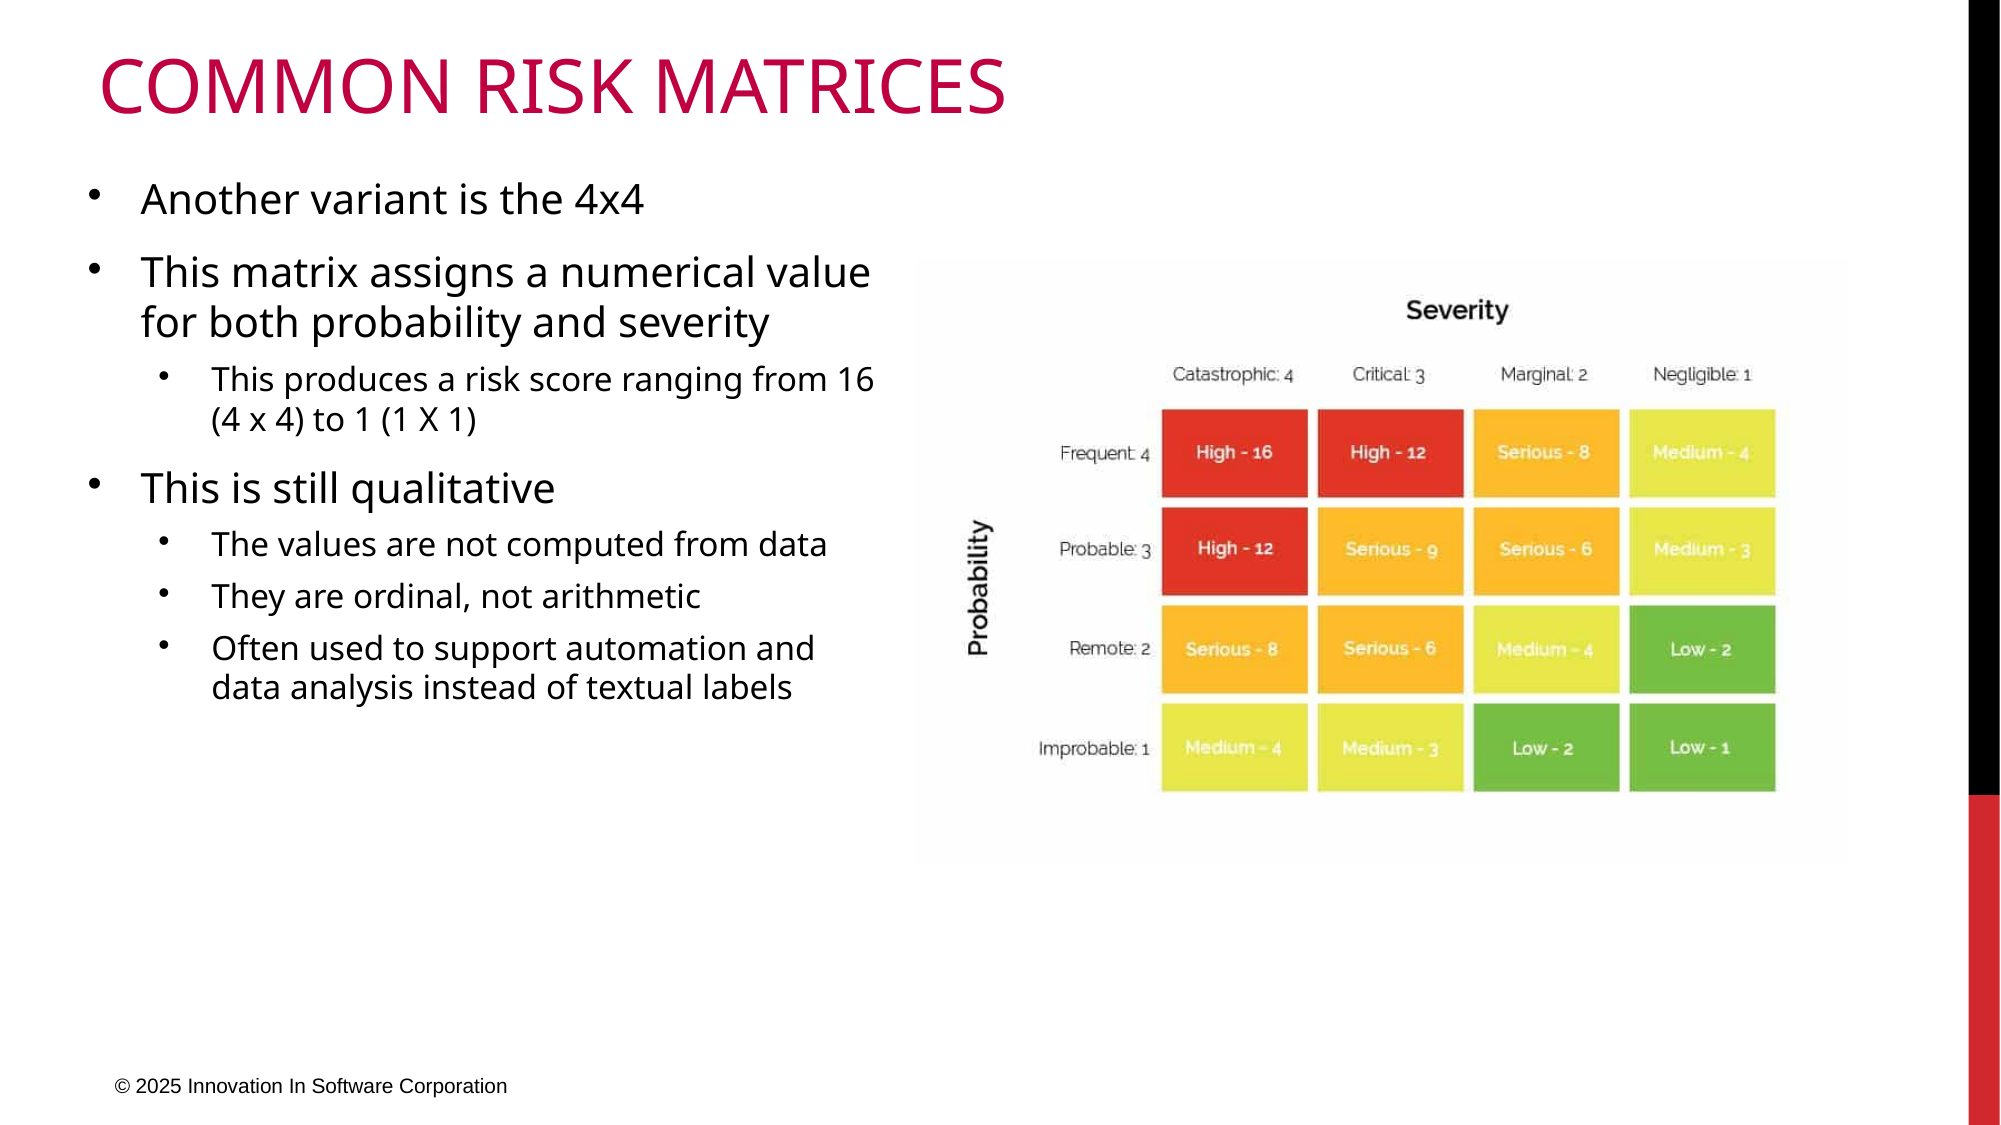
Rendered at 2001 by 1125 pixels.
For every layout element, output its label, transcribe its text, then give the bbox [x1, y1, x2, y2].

footer © 2025 Innovation In Software Corporation [99, 1065, 850, 1112]
picture [916, 258, 1850, 865]
list Another variant is the 4x4 This matrix assigns a numerical value for both probability and severity This produces a risk score ranging from 16 (4 x 4) to 1 (1 X 1) This is still qualitative The values are not computed from data They are ordinal, not arithmetic Often used to support automation and data analysis instead of textual labels [69, 172, 887, 1001]
title Common risk matrices [98, 23, 1413, 143]
